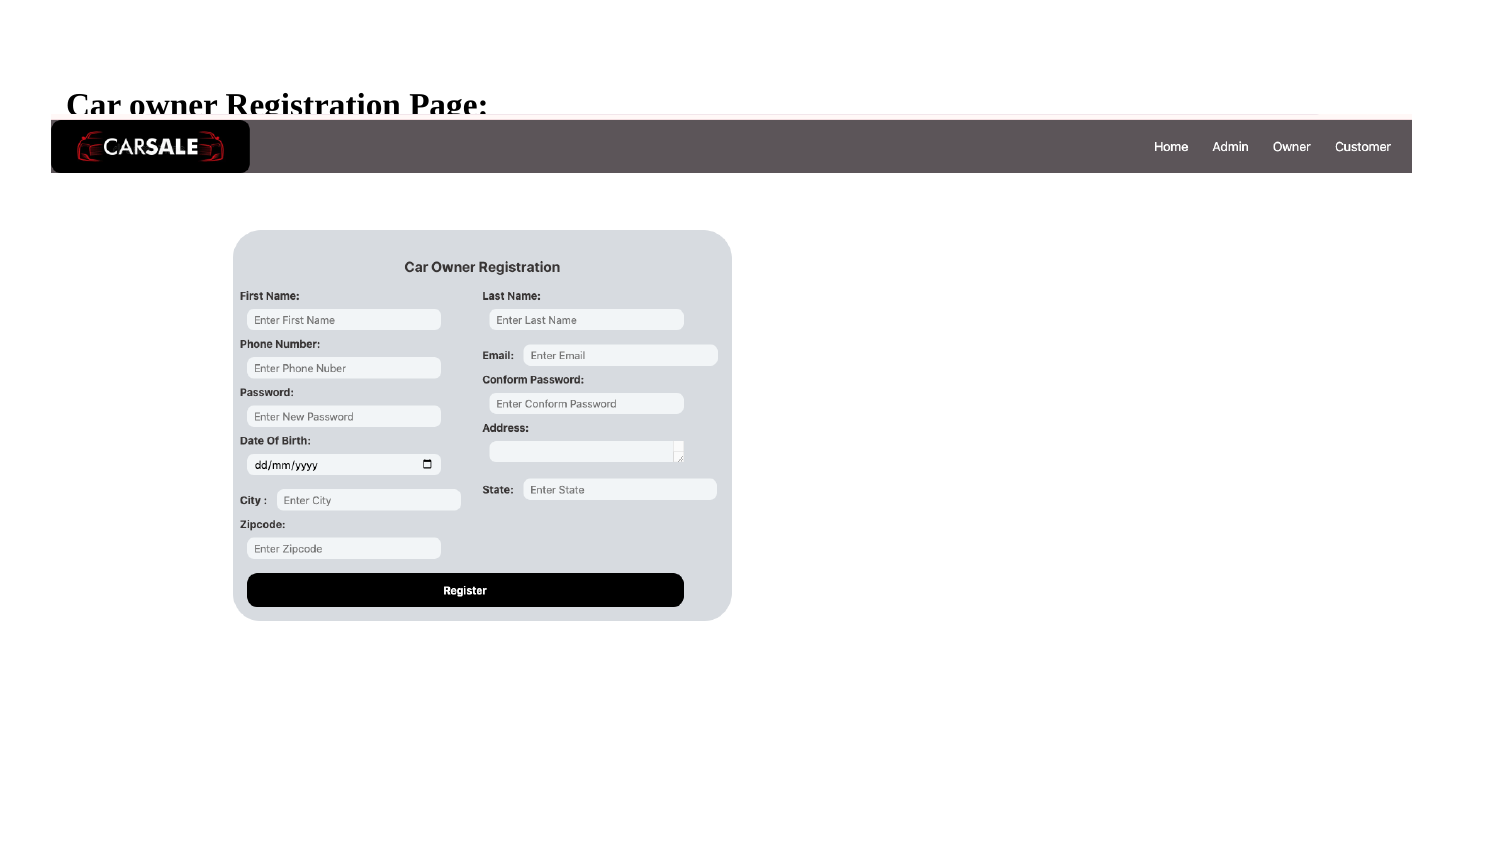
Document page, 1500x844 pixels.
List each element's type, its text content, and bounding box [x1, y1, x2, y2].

picture [50, 113, 1412, 813]
title Car owner Registration Page: [51, 48, 1449, 180]
